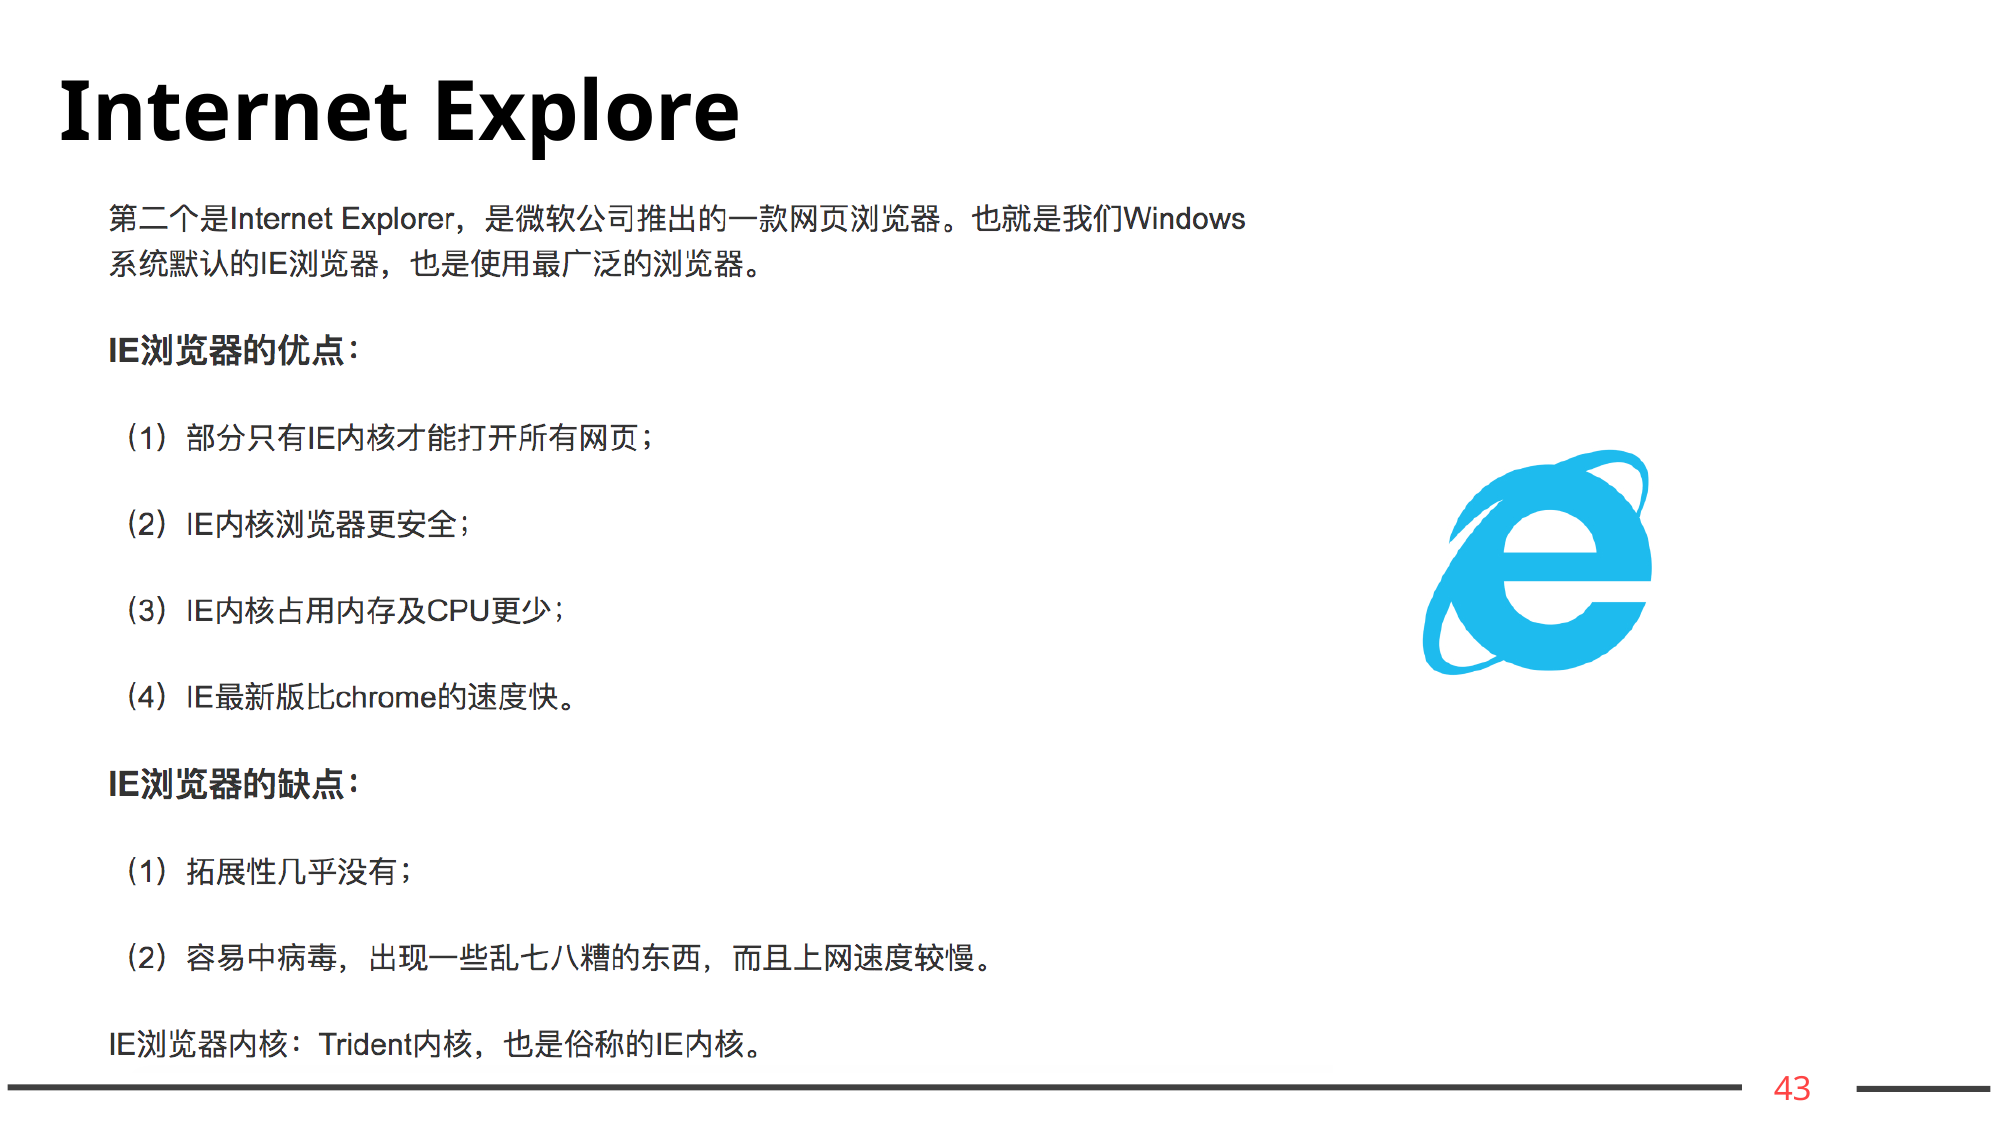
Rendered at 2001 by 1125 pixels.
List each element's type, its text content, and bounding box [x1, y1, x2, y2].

picture [60, 193, 1333, 1073]
picture [1418, 445, 1656, 679]
title Internet Explore [44, 4, 1770, 222]
